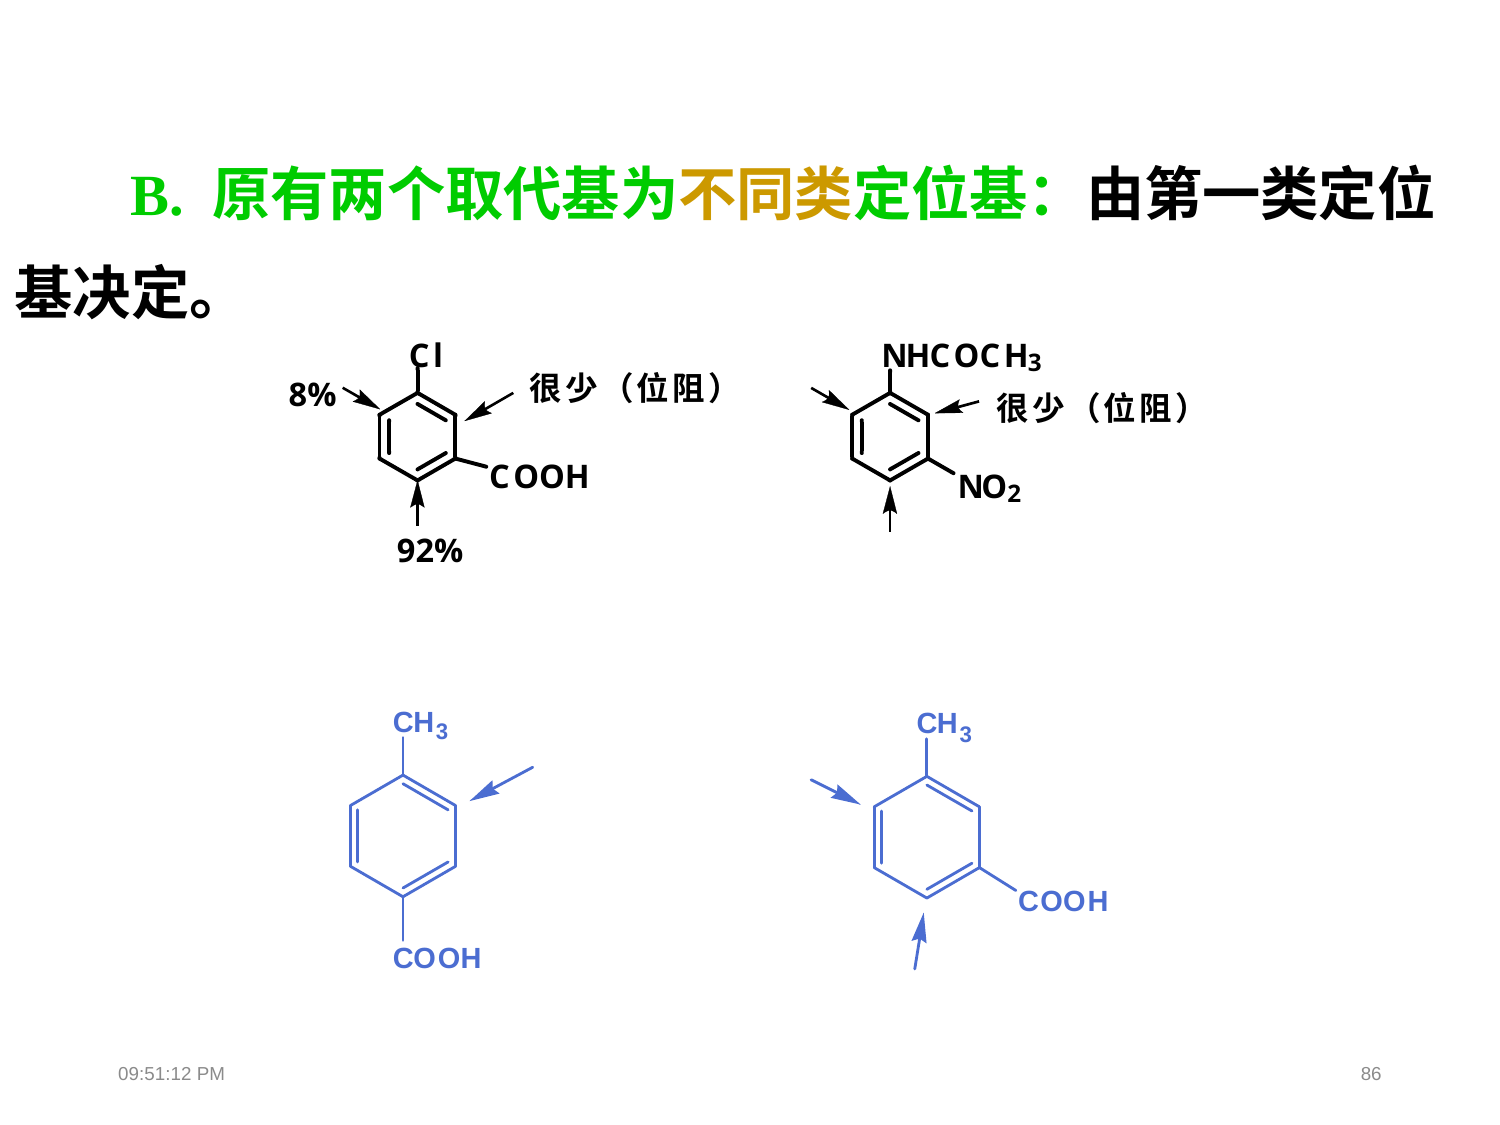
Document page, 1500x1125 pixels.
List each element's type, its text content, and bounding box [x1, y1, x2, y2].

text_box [283, 340, 1217, 575]
slide_number 86 [1059, 1042, 1397, 1103]
text_box B. 原有两个取代基为不同类定位基：由第一类定位 基决定。 [0, 149, 1500, 334]
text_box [804, 704, 1113, 973]
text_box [344, 703, 538, 973]
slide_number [103, 1042, 441, 1103]
